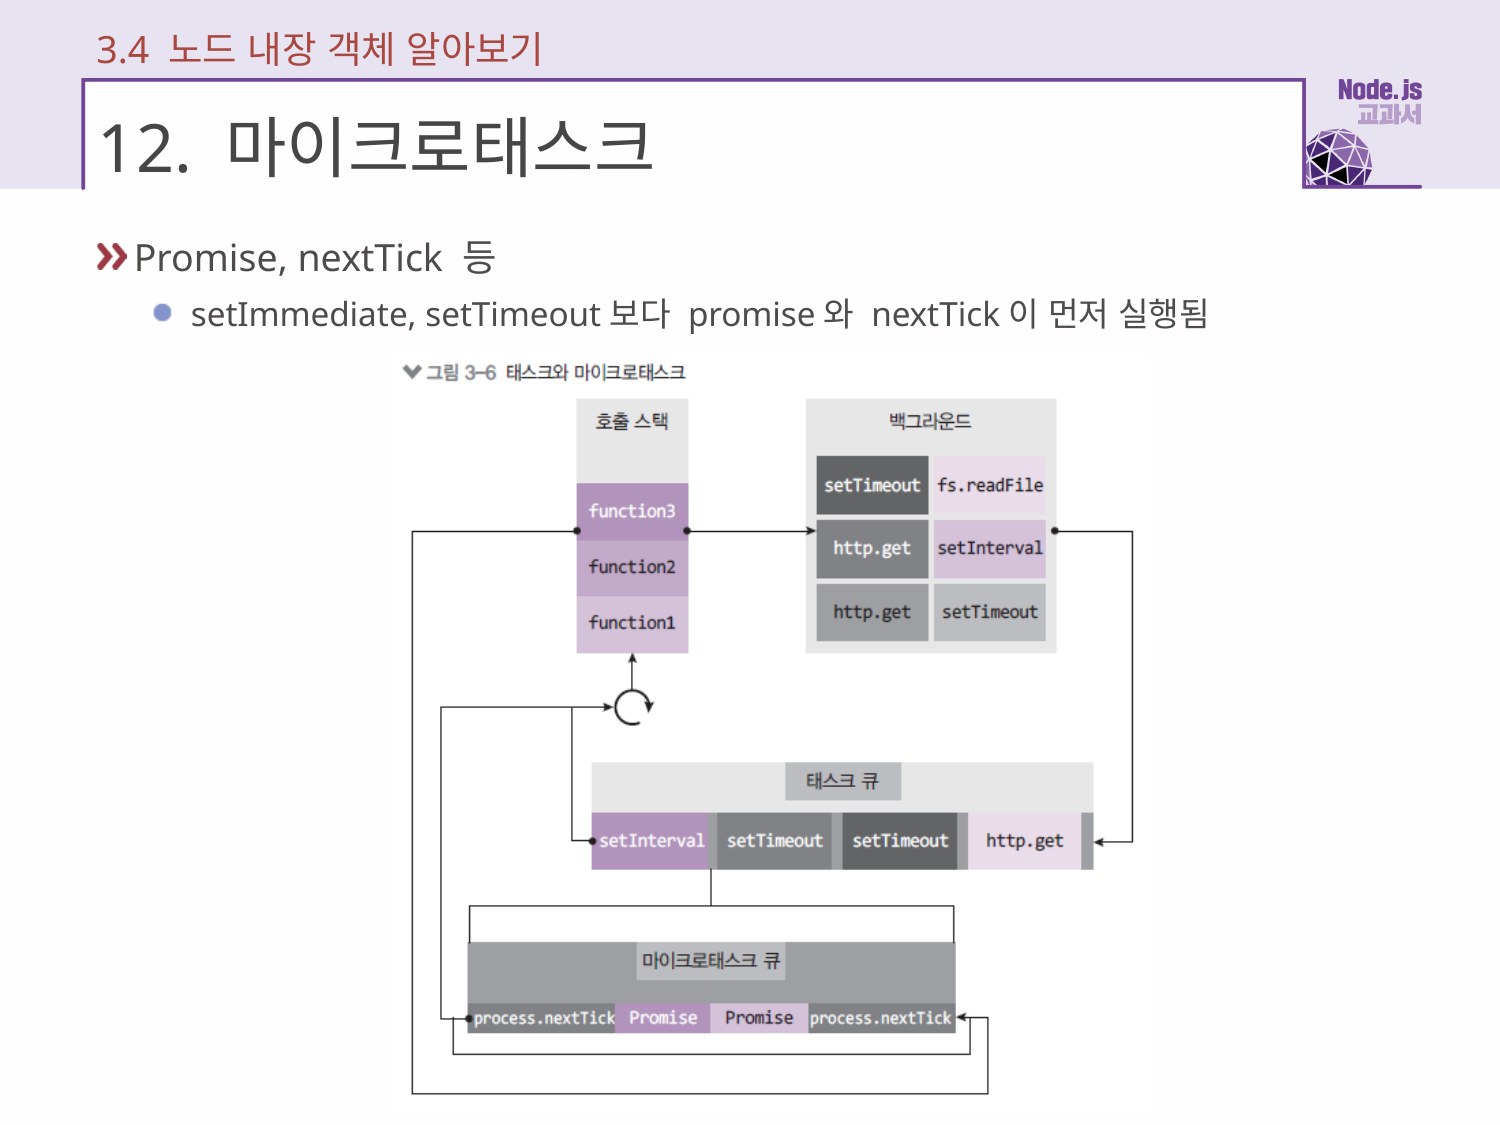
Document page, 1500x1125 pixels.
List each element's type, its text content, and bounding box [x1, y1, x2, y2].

title 12. 마이크로태스크 [82, 61, 1413, 193]
text_box 3.4 노드 내장 객체 알아보기 [81, 14, 807, 62]
list Promise, nextTick 등 setImmediate, setTimeout보다 promise와 nextTick이 먼저 실행됨 [81, 222, 1412, 1037]
picture [0, 0, 1500, 1125]
